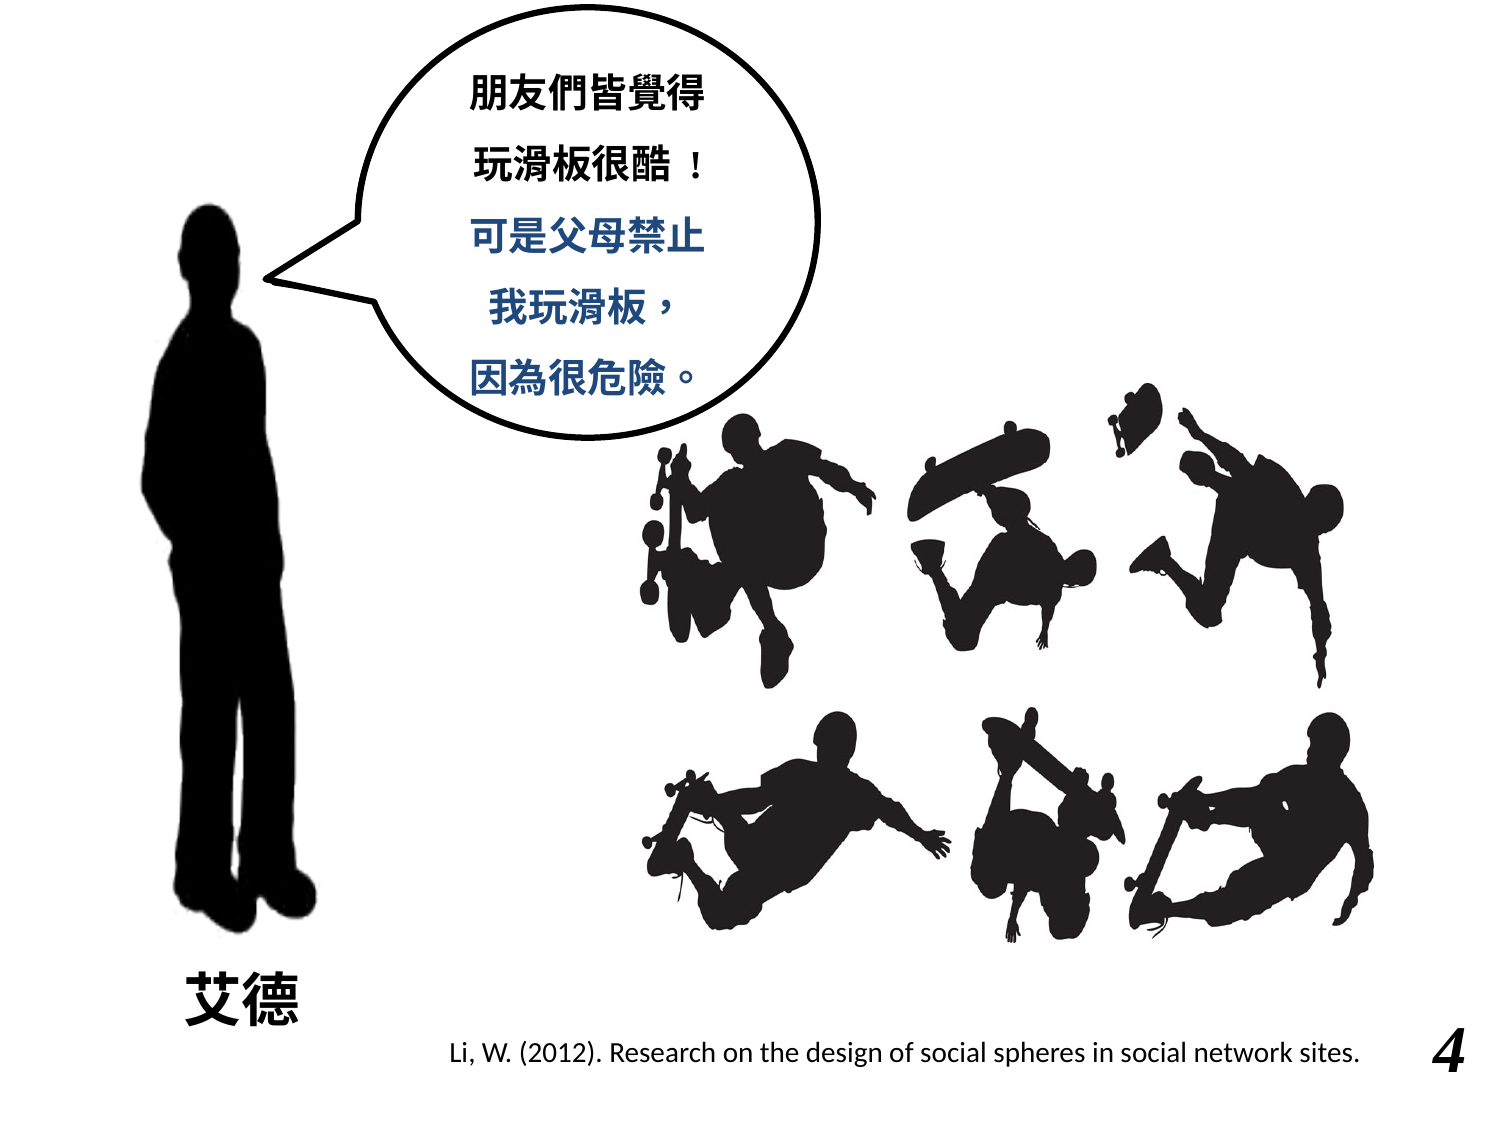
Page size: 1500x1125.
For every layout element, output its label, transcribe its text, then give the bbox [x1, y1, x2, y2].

text_box 朋友們皆覺得 玩滑板很酷 ! 可是父母禁止 我玩滑板， 因為很危險。 [357, 5, 820, 440]
slide_number 3 [1352, 1001, 1483, 1091]
picture [79, 178, 354, 943]
text_box Li, W. (2012). Research on the design of social spheres in social network sites. [162, 1027, 1352, 1075]
picture [638, 383, 1374, 943]
text_box 艾德 [171, 957, 312, 1039]
